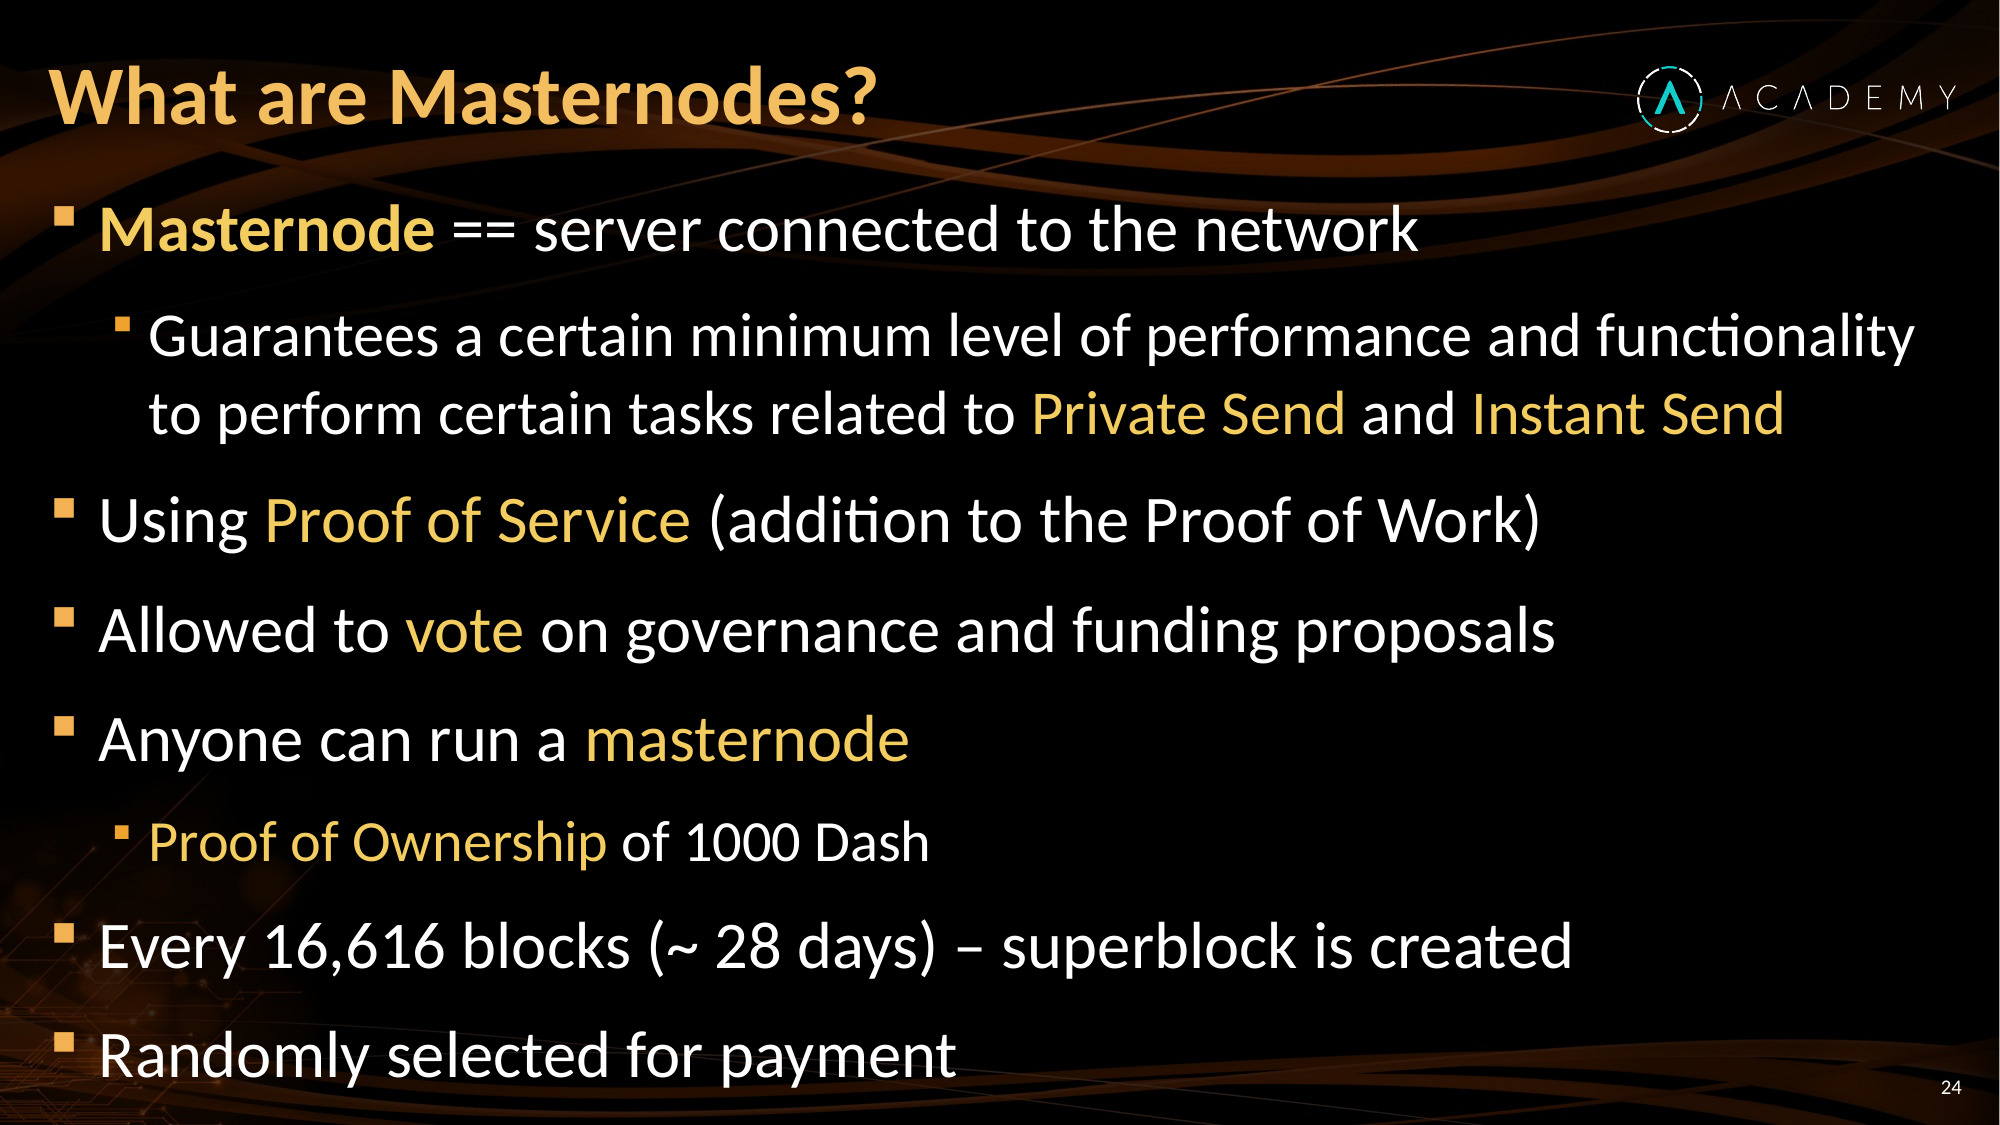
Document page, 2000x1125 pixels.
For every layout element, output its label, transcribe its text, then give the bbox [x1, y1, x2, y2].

slide_number 24 [1897, 1070, 1968, 1103]
picture [0, 0, 2000, 1125]
list Masternode == server connected to the network Guarantees a certain minimum level of performance and functionality to perform certain tasks related to Private Send and Instant Send Using Proof of Service (addition to the Proof of Work) Allowed to vote on governance and funding proposals Anyone can run a masternode Proof of Ownership of 1000 Dash Every 16,616 blocks (~ 28 days) – superblock is created Randomly selected for payment [31, 174, 1963, 1100]
title What are Masternodes? [30, 6, 1602, 189]
